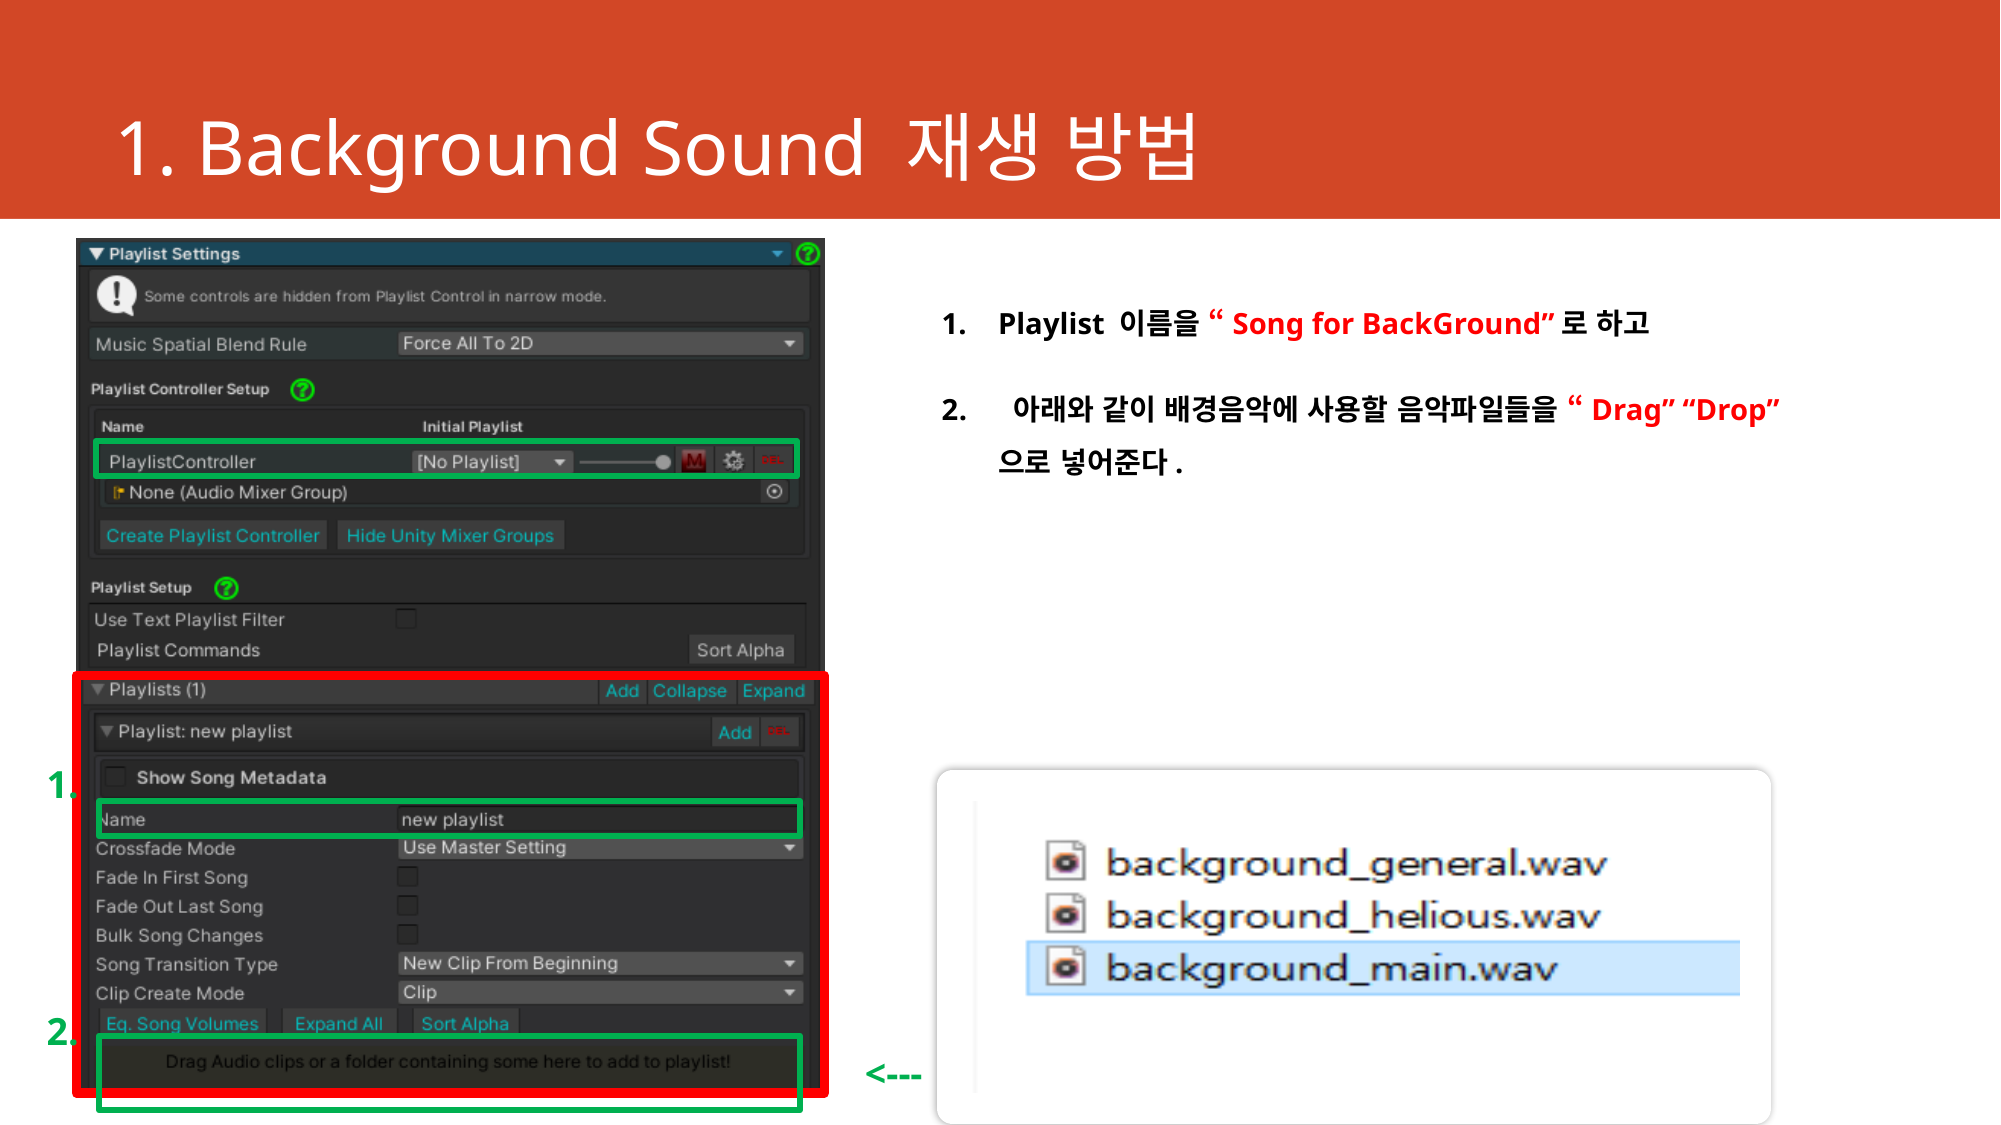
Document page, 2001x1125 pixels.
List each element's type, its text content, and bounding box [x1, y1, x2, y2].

text_box 2. [31, 1000, 76, 1061]
text_box <--- [850, 1042, 969, 1103]
picture [76, 238, 825, 1094]
text_box Playlist 이름을 “Song for BackGround”로 하고 아래와 같이 배경음악에 사용할 음악파일들을 “Drag” “Drop”으로 넣어준다. [926, 280, 1851, 666]
text_box [99, 1094, 800, 1111]
picture [968, 801, 1740, 1094]
title 1. Background Sound 재생 방법 [99, 0, 1863, 199]
text_box 1. [31, 754, 76, 814]
text_box [1039, 258, 1964, 1073]
